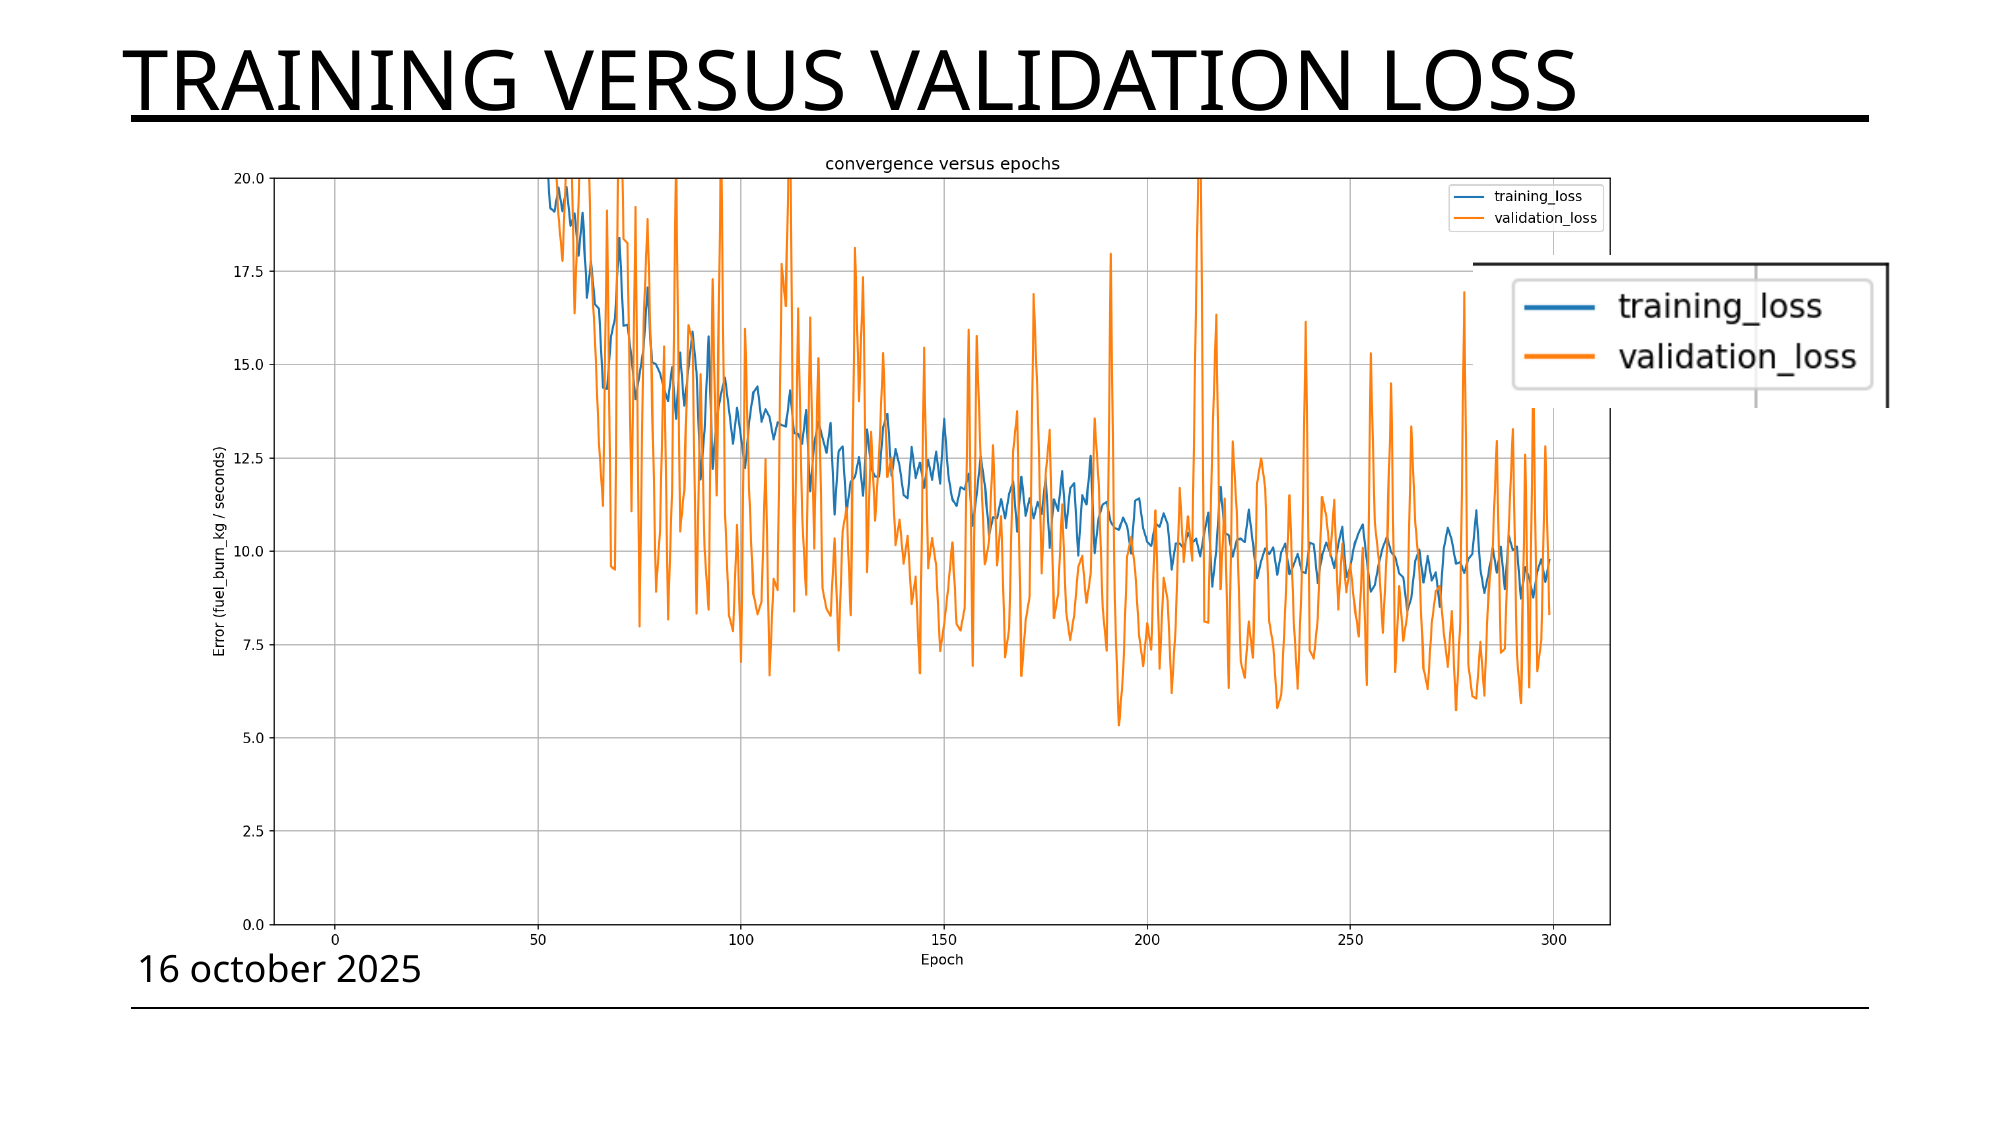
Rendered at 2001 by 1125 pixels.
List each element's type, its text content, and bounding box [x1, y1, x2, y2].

text_box 16 october 2025 [122, 937, 438, 998]
picture [182, 126, 1905, 981]
title Training versus Validation loss [107, 19, 1862, 235]
